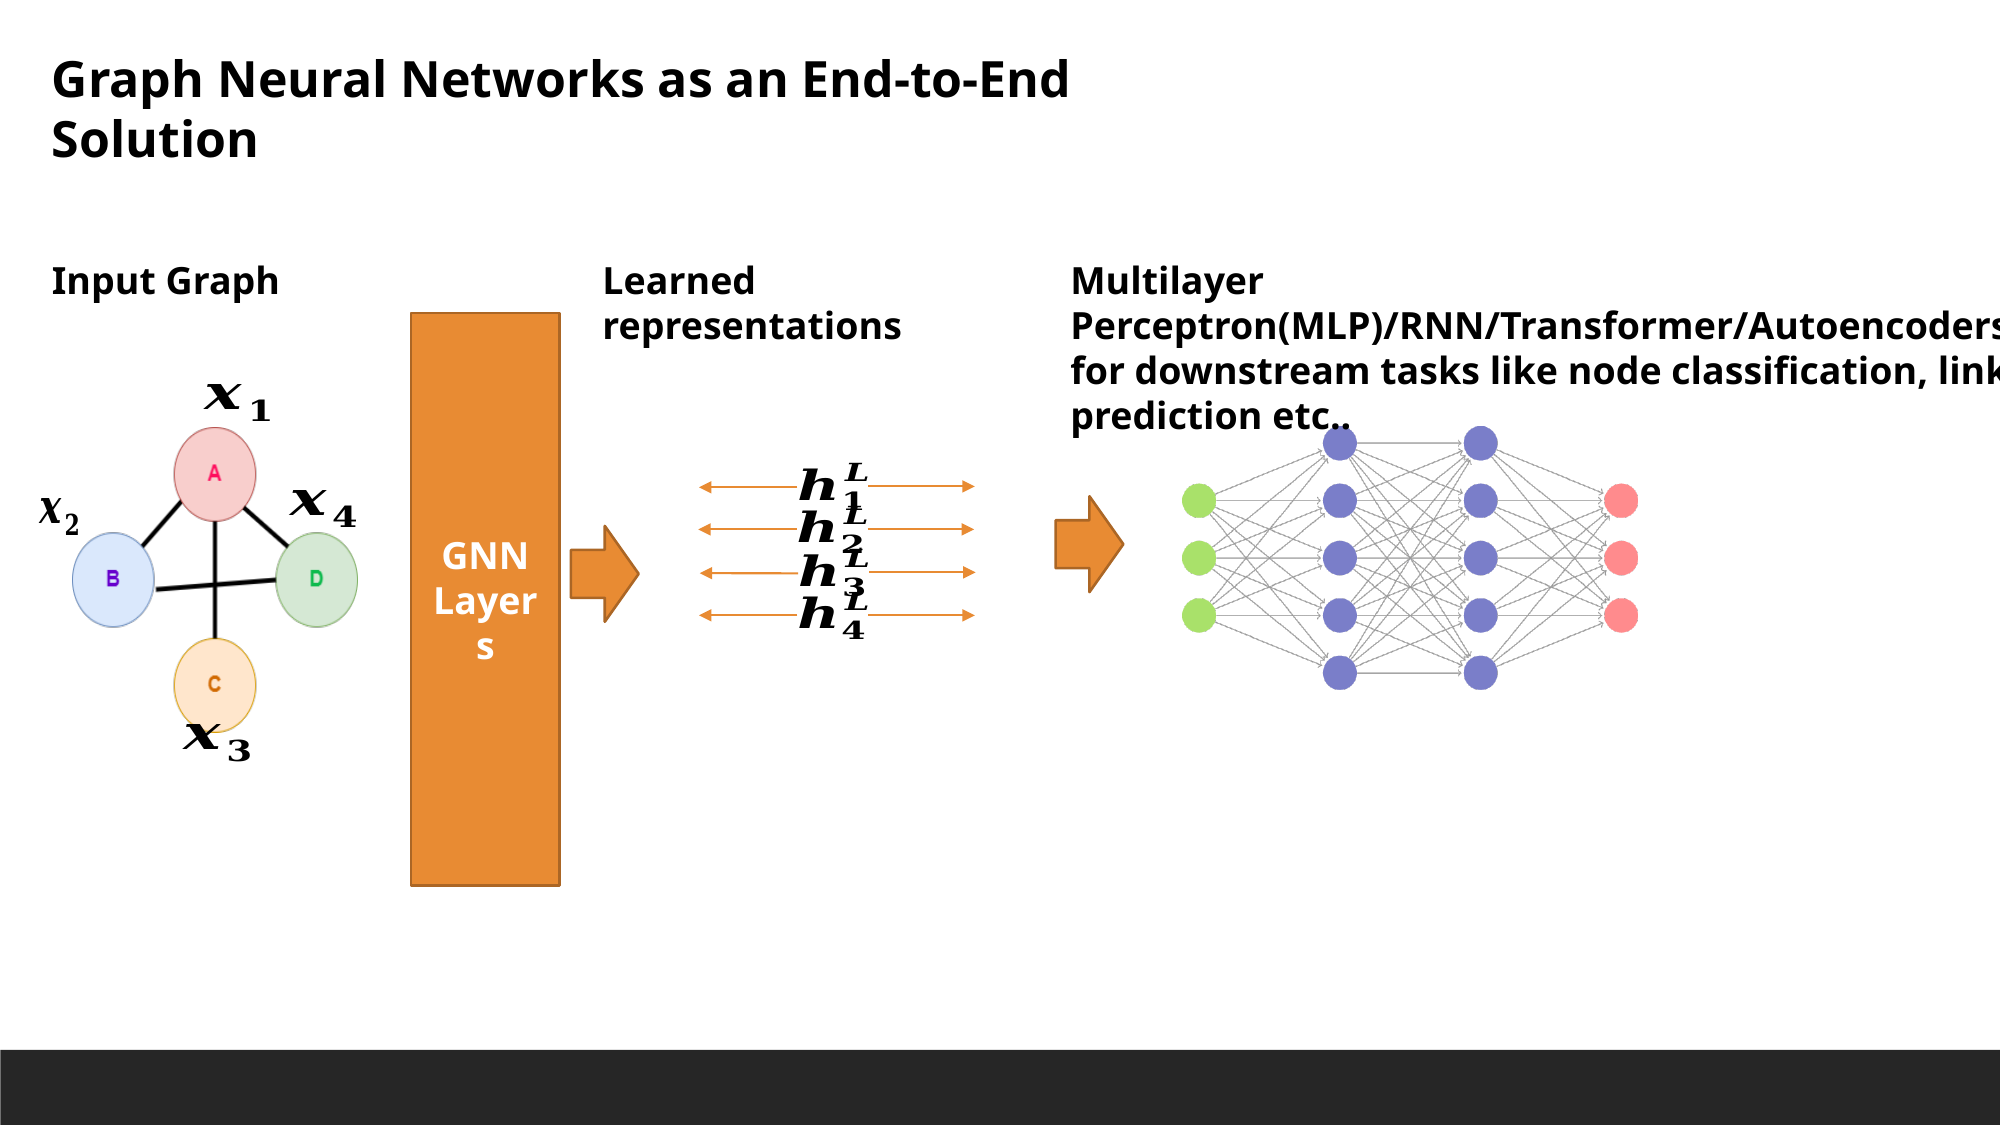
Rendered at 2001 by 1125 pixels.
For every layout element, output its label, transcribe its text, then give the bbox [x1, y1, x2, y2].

text_box Input Graph [37, 249, 322, 310]
text_box Learned representations [587, 249, 1000, 355]
text_box Multilayer Perceptron(MLP)/RNN/Transformer/Autoencoders for downstream tasks like node classification, link prediction etc.. [1055, 249, 2000, 445]
picture [1181, 426, 1638, 690]
text_box [1054, 495, 1125, 594]
picture [72, 426, 359, 734]
text_box Graph Neural Networks as an End-to-End Solution [37, 40, 1149, 175]
text_box [569, 524, 640, 624]
text_box GNN Layers [410, 312, 561, 887]
